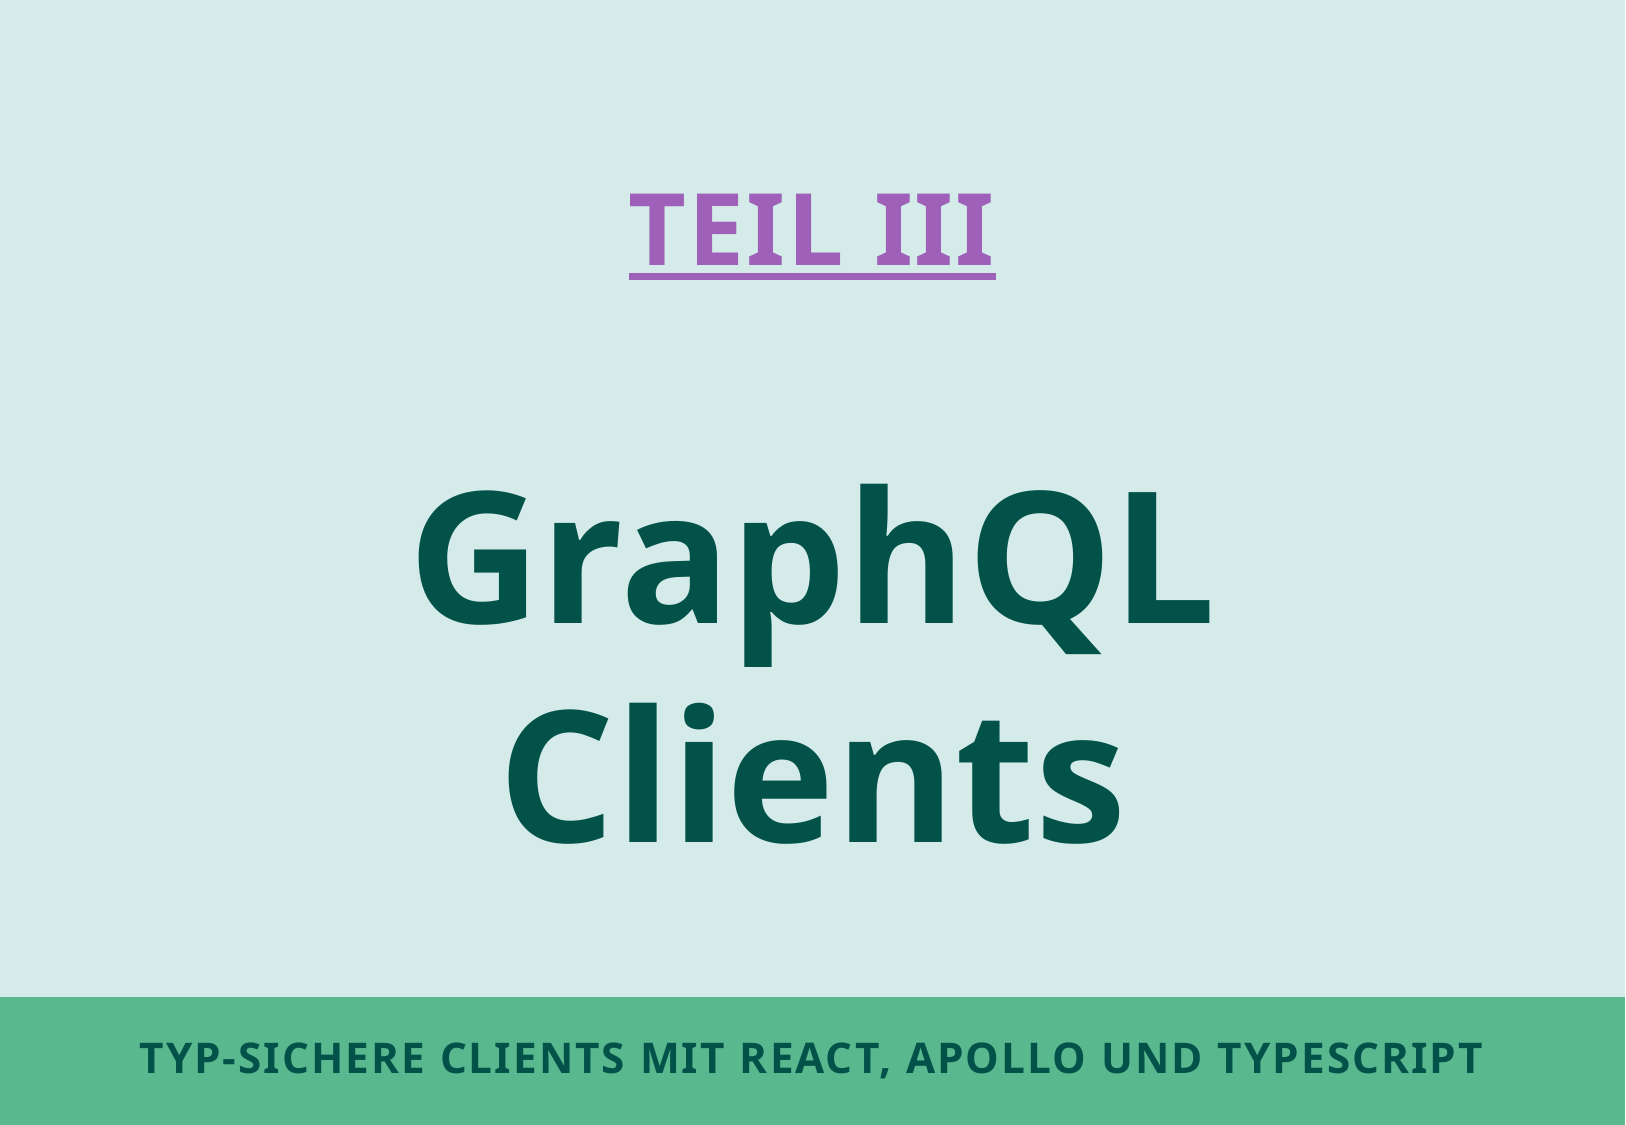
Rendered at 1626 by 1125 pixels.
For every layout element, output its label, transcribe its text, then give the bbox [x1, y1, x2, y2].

text_box TEIL III [0, 168, 1625, 298]
text_box GraphQL Clients [393, 432, 1232, 887]
title Typ-sichere Clients mit React, Apollo und TypeScript [0, 995, 1625, 1125]
